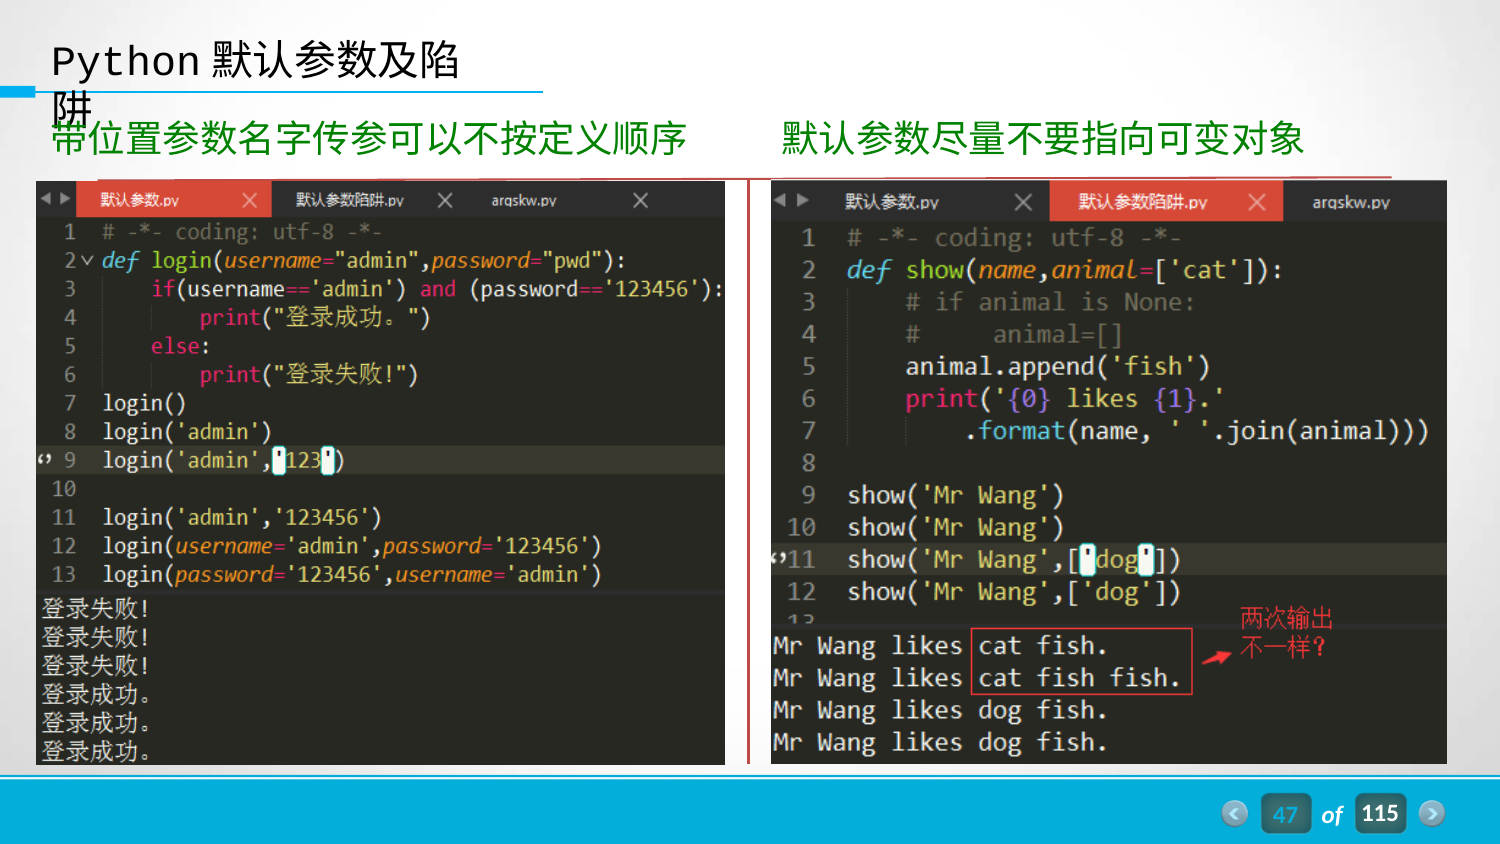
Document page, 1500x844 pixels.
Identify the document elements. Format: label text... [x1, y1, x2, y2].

text_box Python默认参数及陷阱 [36, 100, 514, 108]
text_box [97, 177, 1392, 181]
text_box [0, 85, 36, 98]
text_box 带位置参数名字传参可以不按定义顺序 默认参数尽量不要指向可变对象 [17, 108, 1459, 168]
text_box 47 [1258, 791, 1314, 836]
picture [0, 0, 1500, 774]
picture [1355, 794, 1407, 834]
text_box Python默认参数及陷阱 [36, 26, 514, 91]
